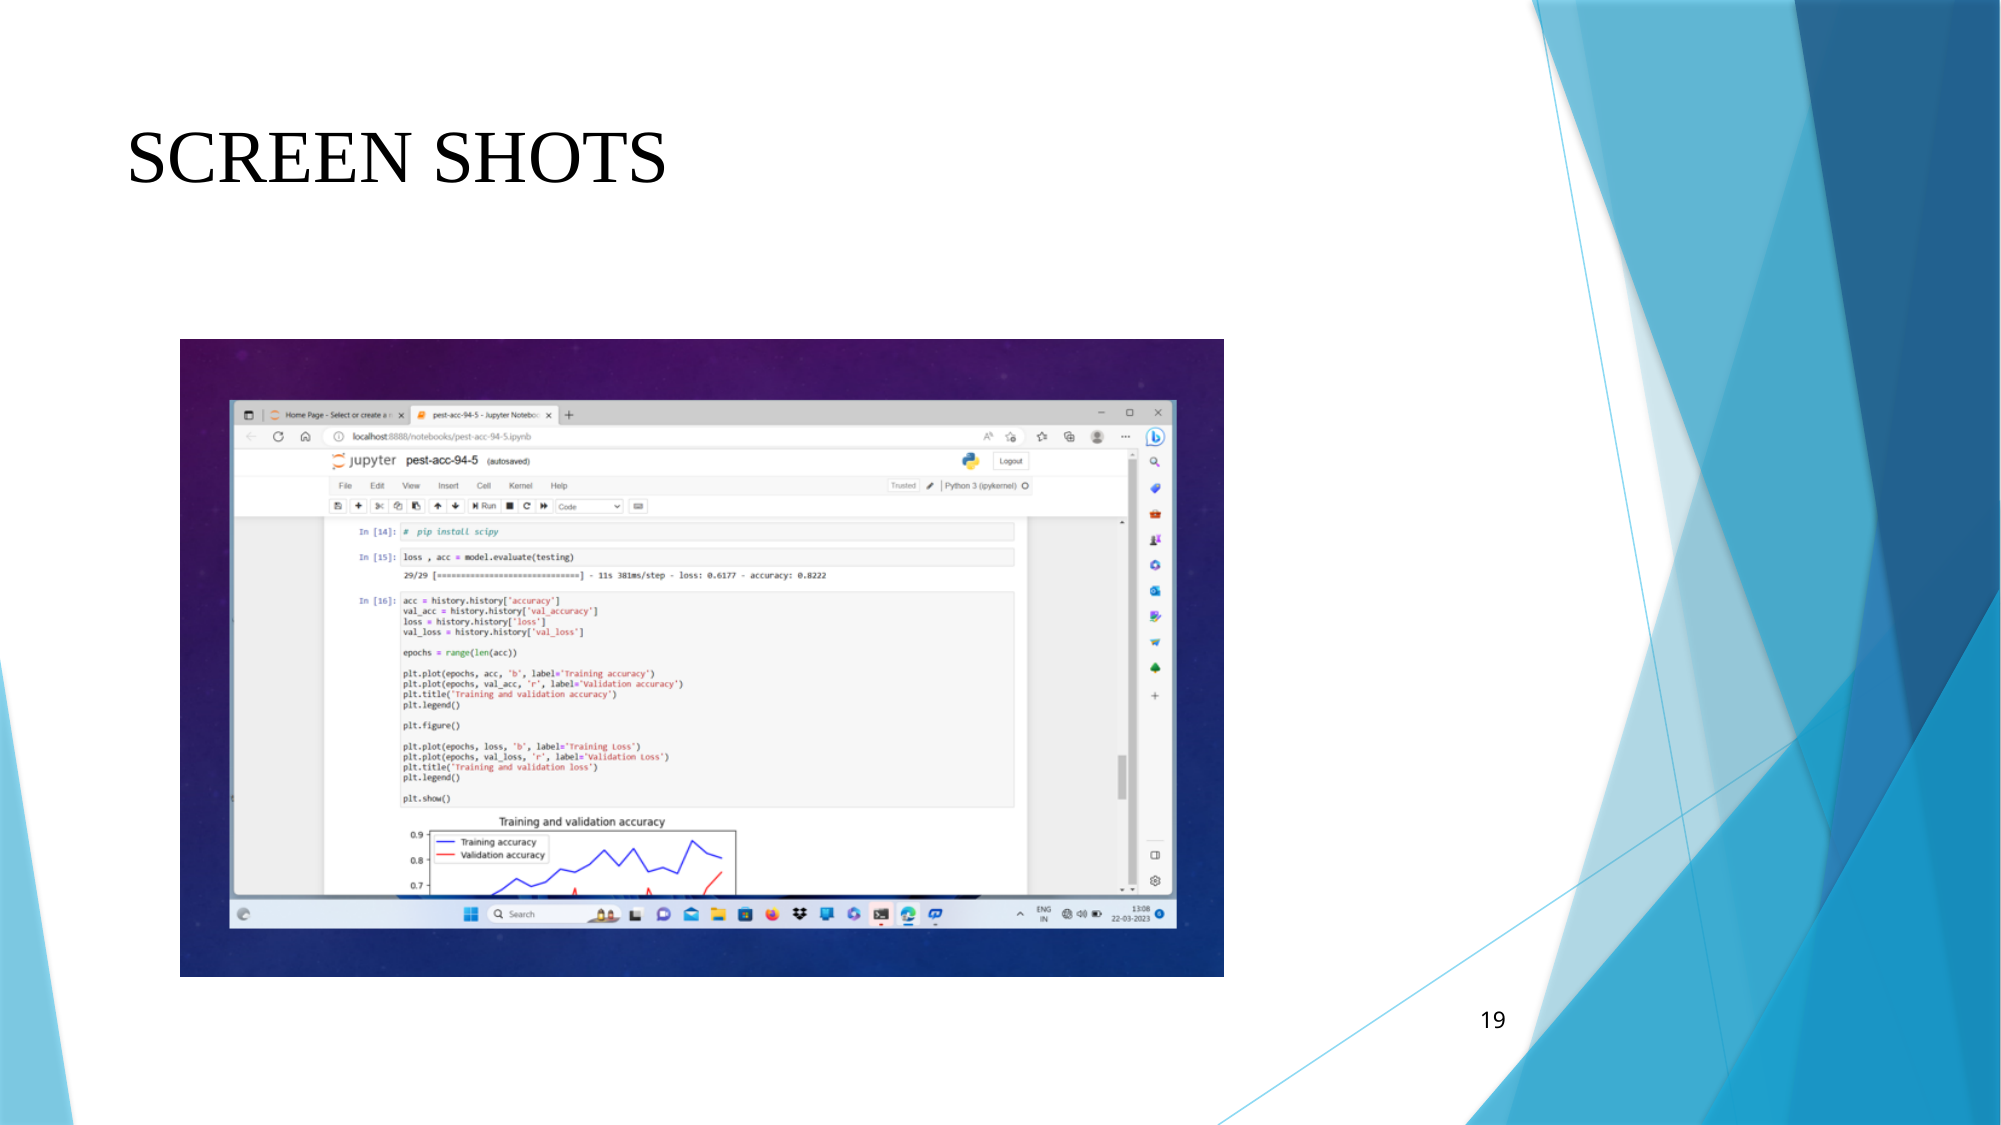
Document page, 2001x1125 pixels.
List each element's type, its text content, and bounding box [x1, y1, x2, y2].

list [179, 338, 1224, 977]
slide_number 19 [1409, 991, 1522, 1051]
title SCREEN SHOTS [111, 99, 1522, 317]
